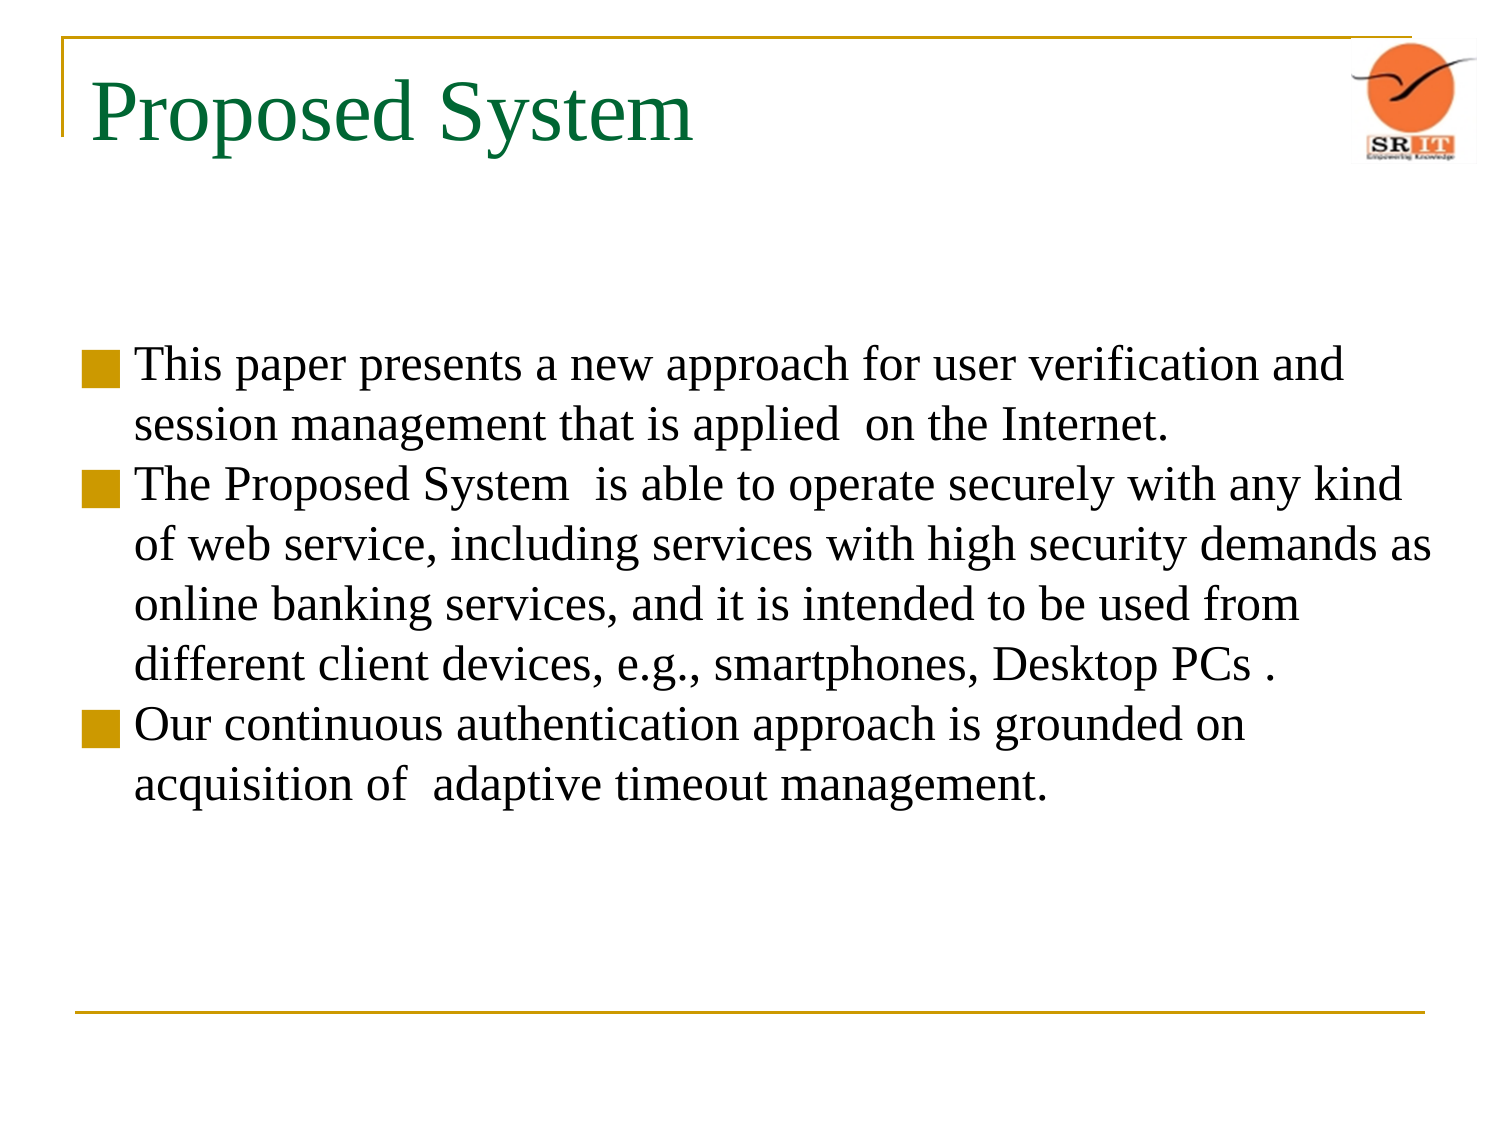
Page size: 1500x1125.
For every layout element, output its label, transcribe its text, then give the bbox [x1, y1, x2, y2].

title Proposed System [75, 45, 1425, 233]
list This paper presents a new approach for user verification and session management that is applied on the Internet. The Proposed System is able to operate securely with any kind of web service, including services with high security demands as online banking services, and it is intended to be used from different client devices, e.g., smartphones, Desktop PCs . Our continuous authentication approach is grounded on acquisition of adaptive timeout management. [62, 262, 1450, 1006]
picture [1350, 37, 1478, 165]
